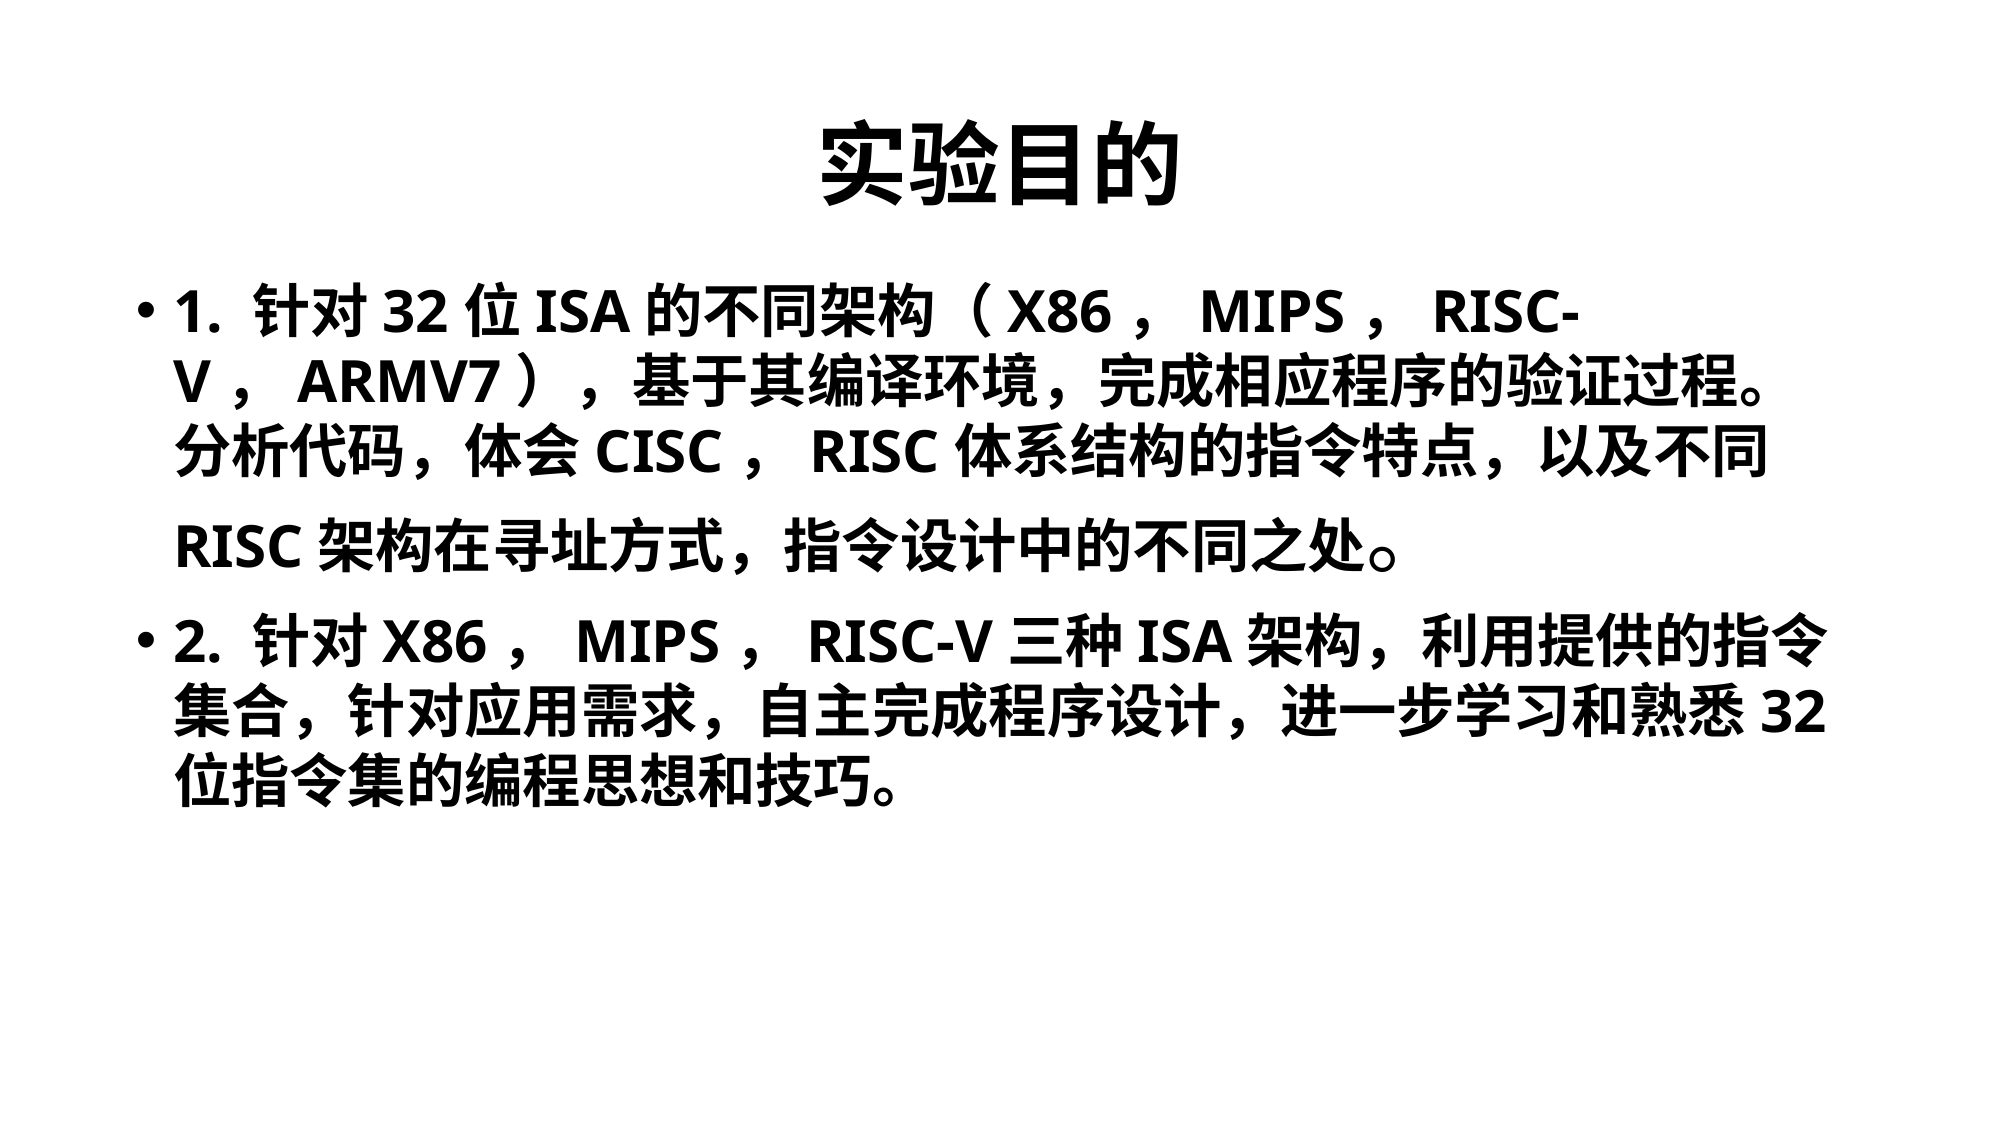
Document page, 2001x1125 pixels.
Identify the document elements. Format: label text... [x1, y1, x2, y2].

list 1. 针对32位ISA的不同架构（X86，MIPS，RISC-V，ARMV7），基于其编译环境，完成相应程序的验证过程。分析代码，体会CISC，RISC体系结构的指令特点，以及不同RISC架构在寻址方式，指令设计中的不同之处。 2. 针对X86，MIPS，RISC-V三种ISA架构，利用提供的指令集合，针对应用需求，自主完成程序设计，进一步学习和熟悉32位指令集的编程思想和技巧。 [120, 266, 1846, 981]
title 实验目的 [137, 59, 1863, 278]
